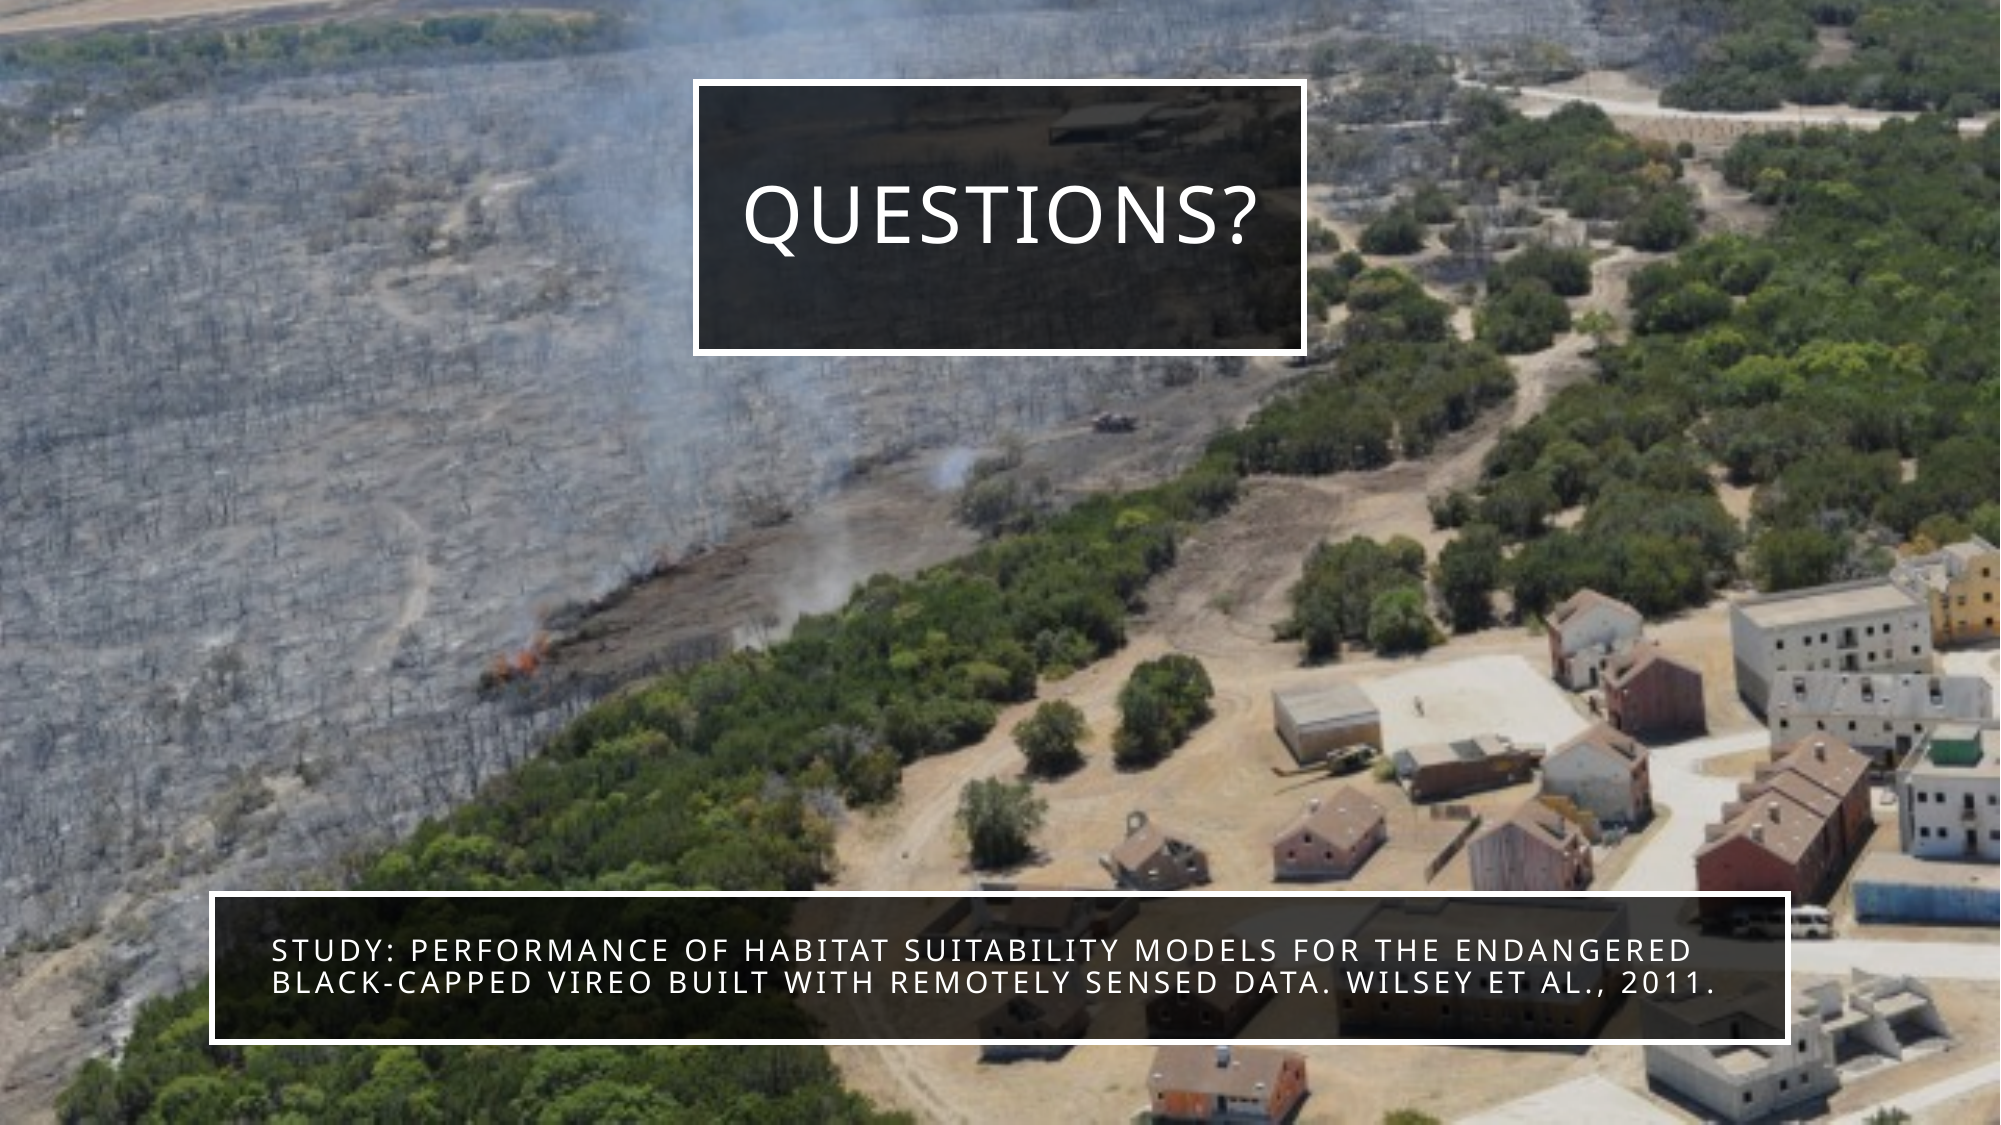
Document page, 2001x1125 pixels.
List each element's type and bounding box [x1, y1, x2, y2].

list [0, 0, 2000, 1125]
